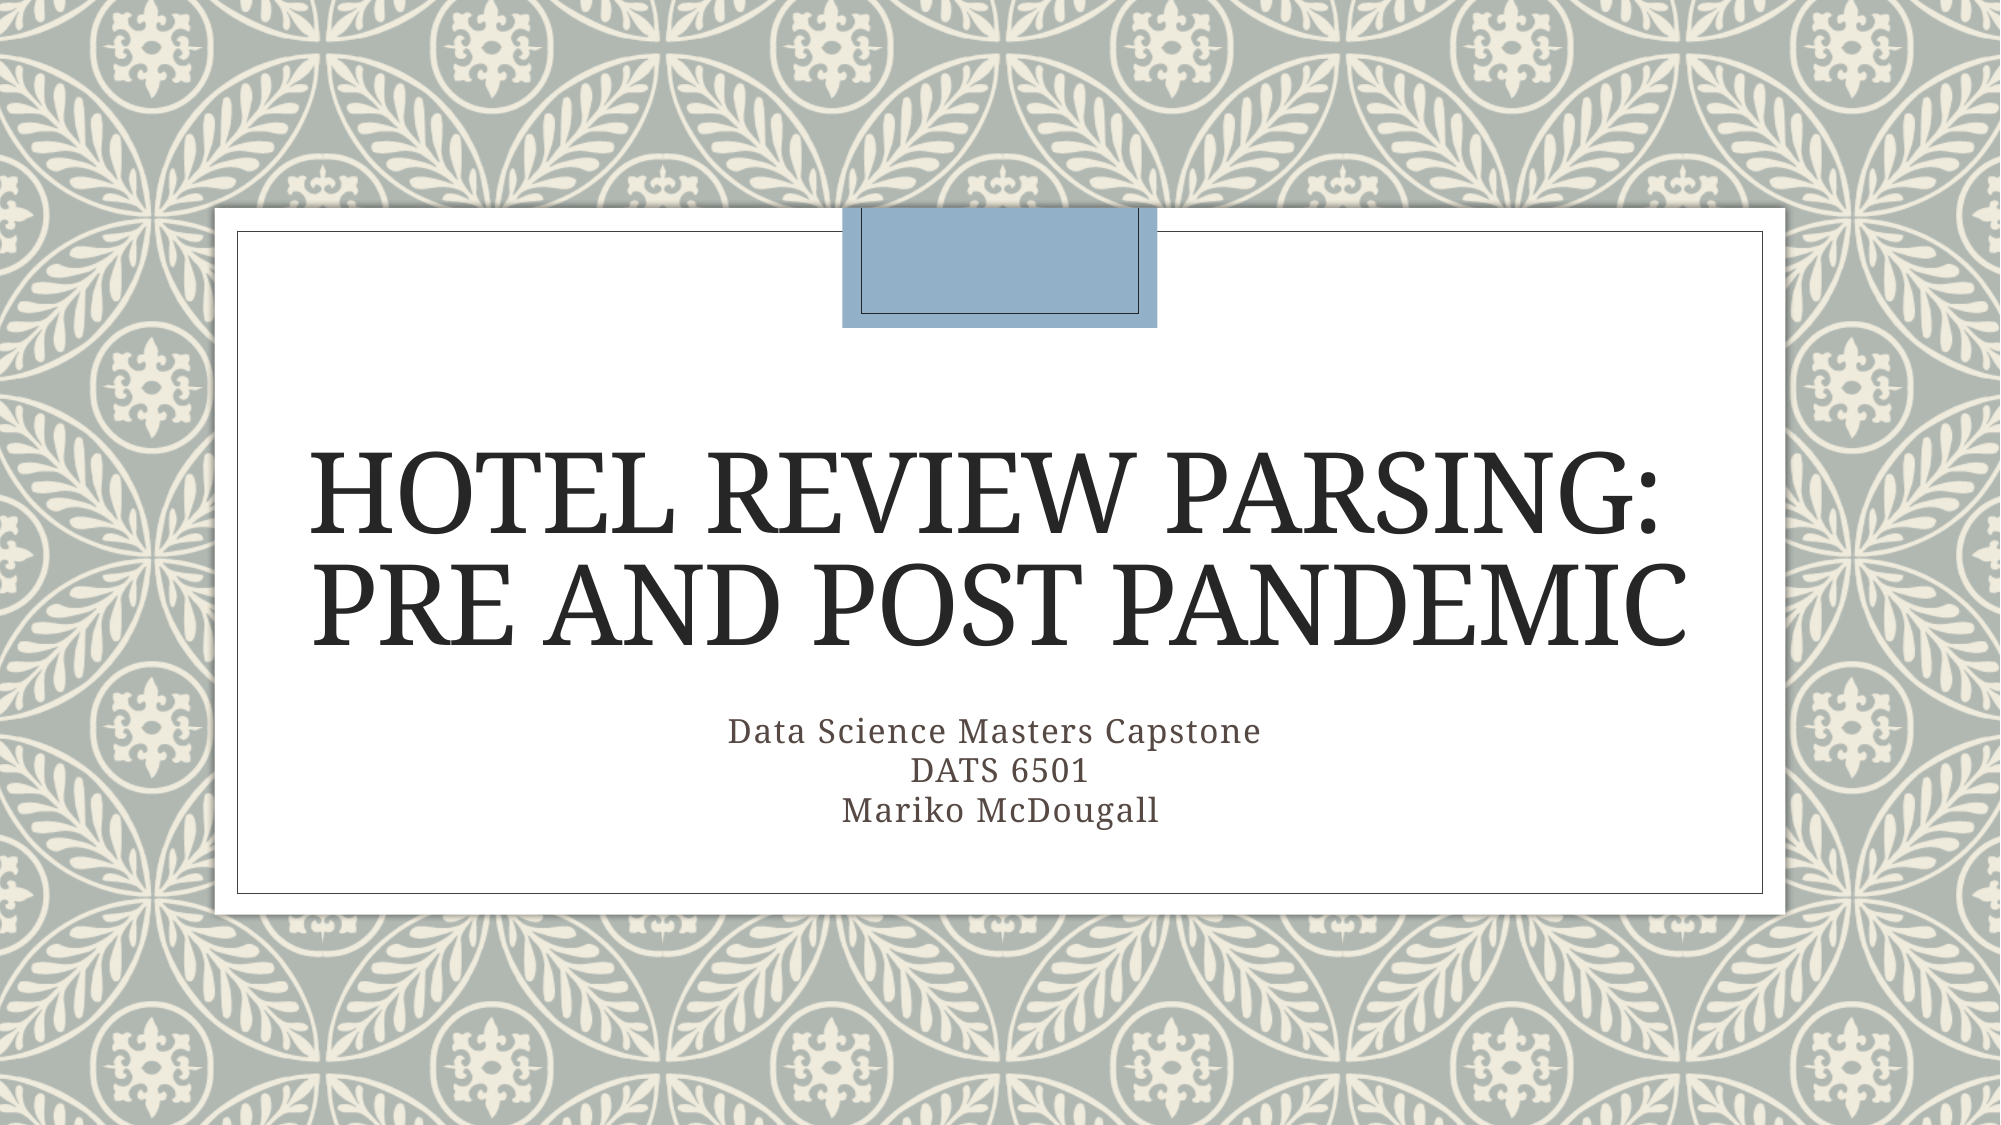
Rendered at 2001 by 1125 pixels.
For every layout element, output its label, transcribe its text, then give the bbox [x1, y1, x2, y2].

title Hotel Review Parsing: Pre and Post Pandemic [256, 343, 1744, 702]
subtitle Data Science Masters Capstone DATS 6501 Mariko McDougall [256, 702, 1745, 844]
